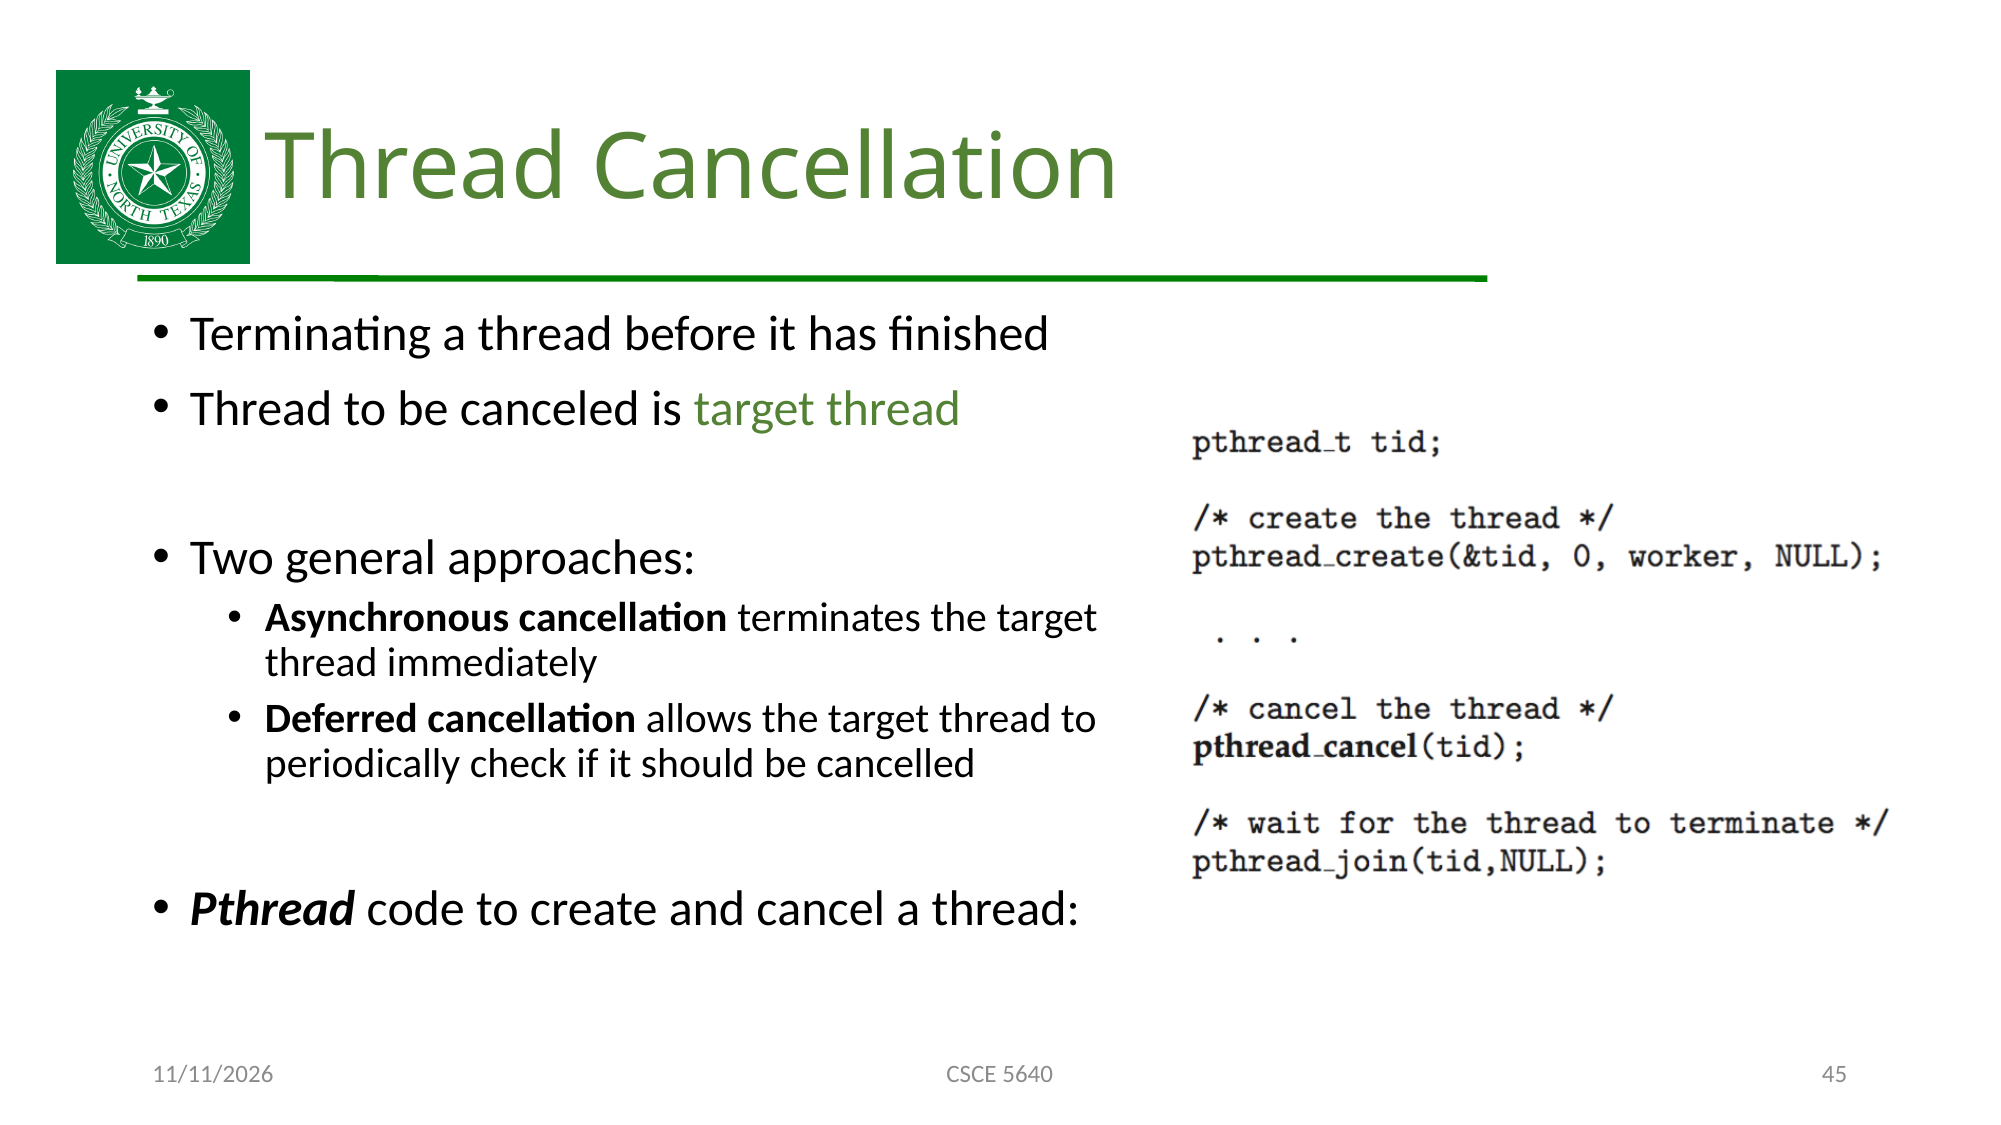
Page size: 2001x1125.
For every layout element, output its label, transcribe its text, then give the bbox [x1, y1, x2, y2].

picture [56, 70, 249, 264]
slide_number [137, 1042, 588, 1103]
slide_number 45 [1412, 1042, 1863, 1103]
title Thread Cancellation [249, 59, 1863, 278]
picture [1165, 412, 1960, 901]
list Terminating a thread before it has finished Thread to be canceled is target thread Two general approaches: Asynchronous cancellation terminates the target thread immediately Deferred cancellation allows the target thread to periodically check if it should be cancelled Pthread code to create and cancel a thread: [137, 299, 1125, 1014]
footer CSCE 5640 [662, 1042, 1338, 1103]
